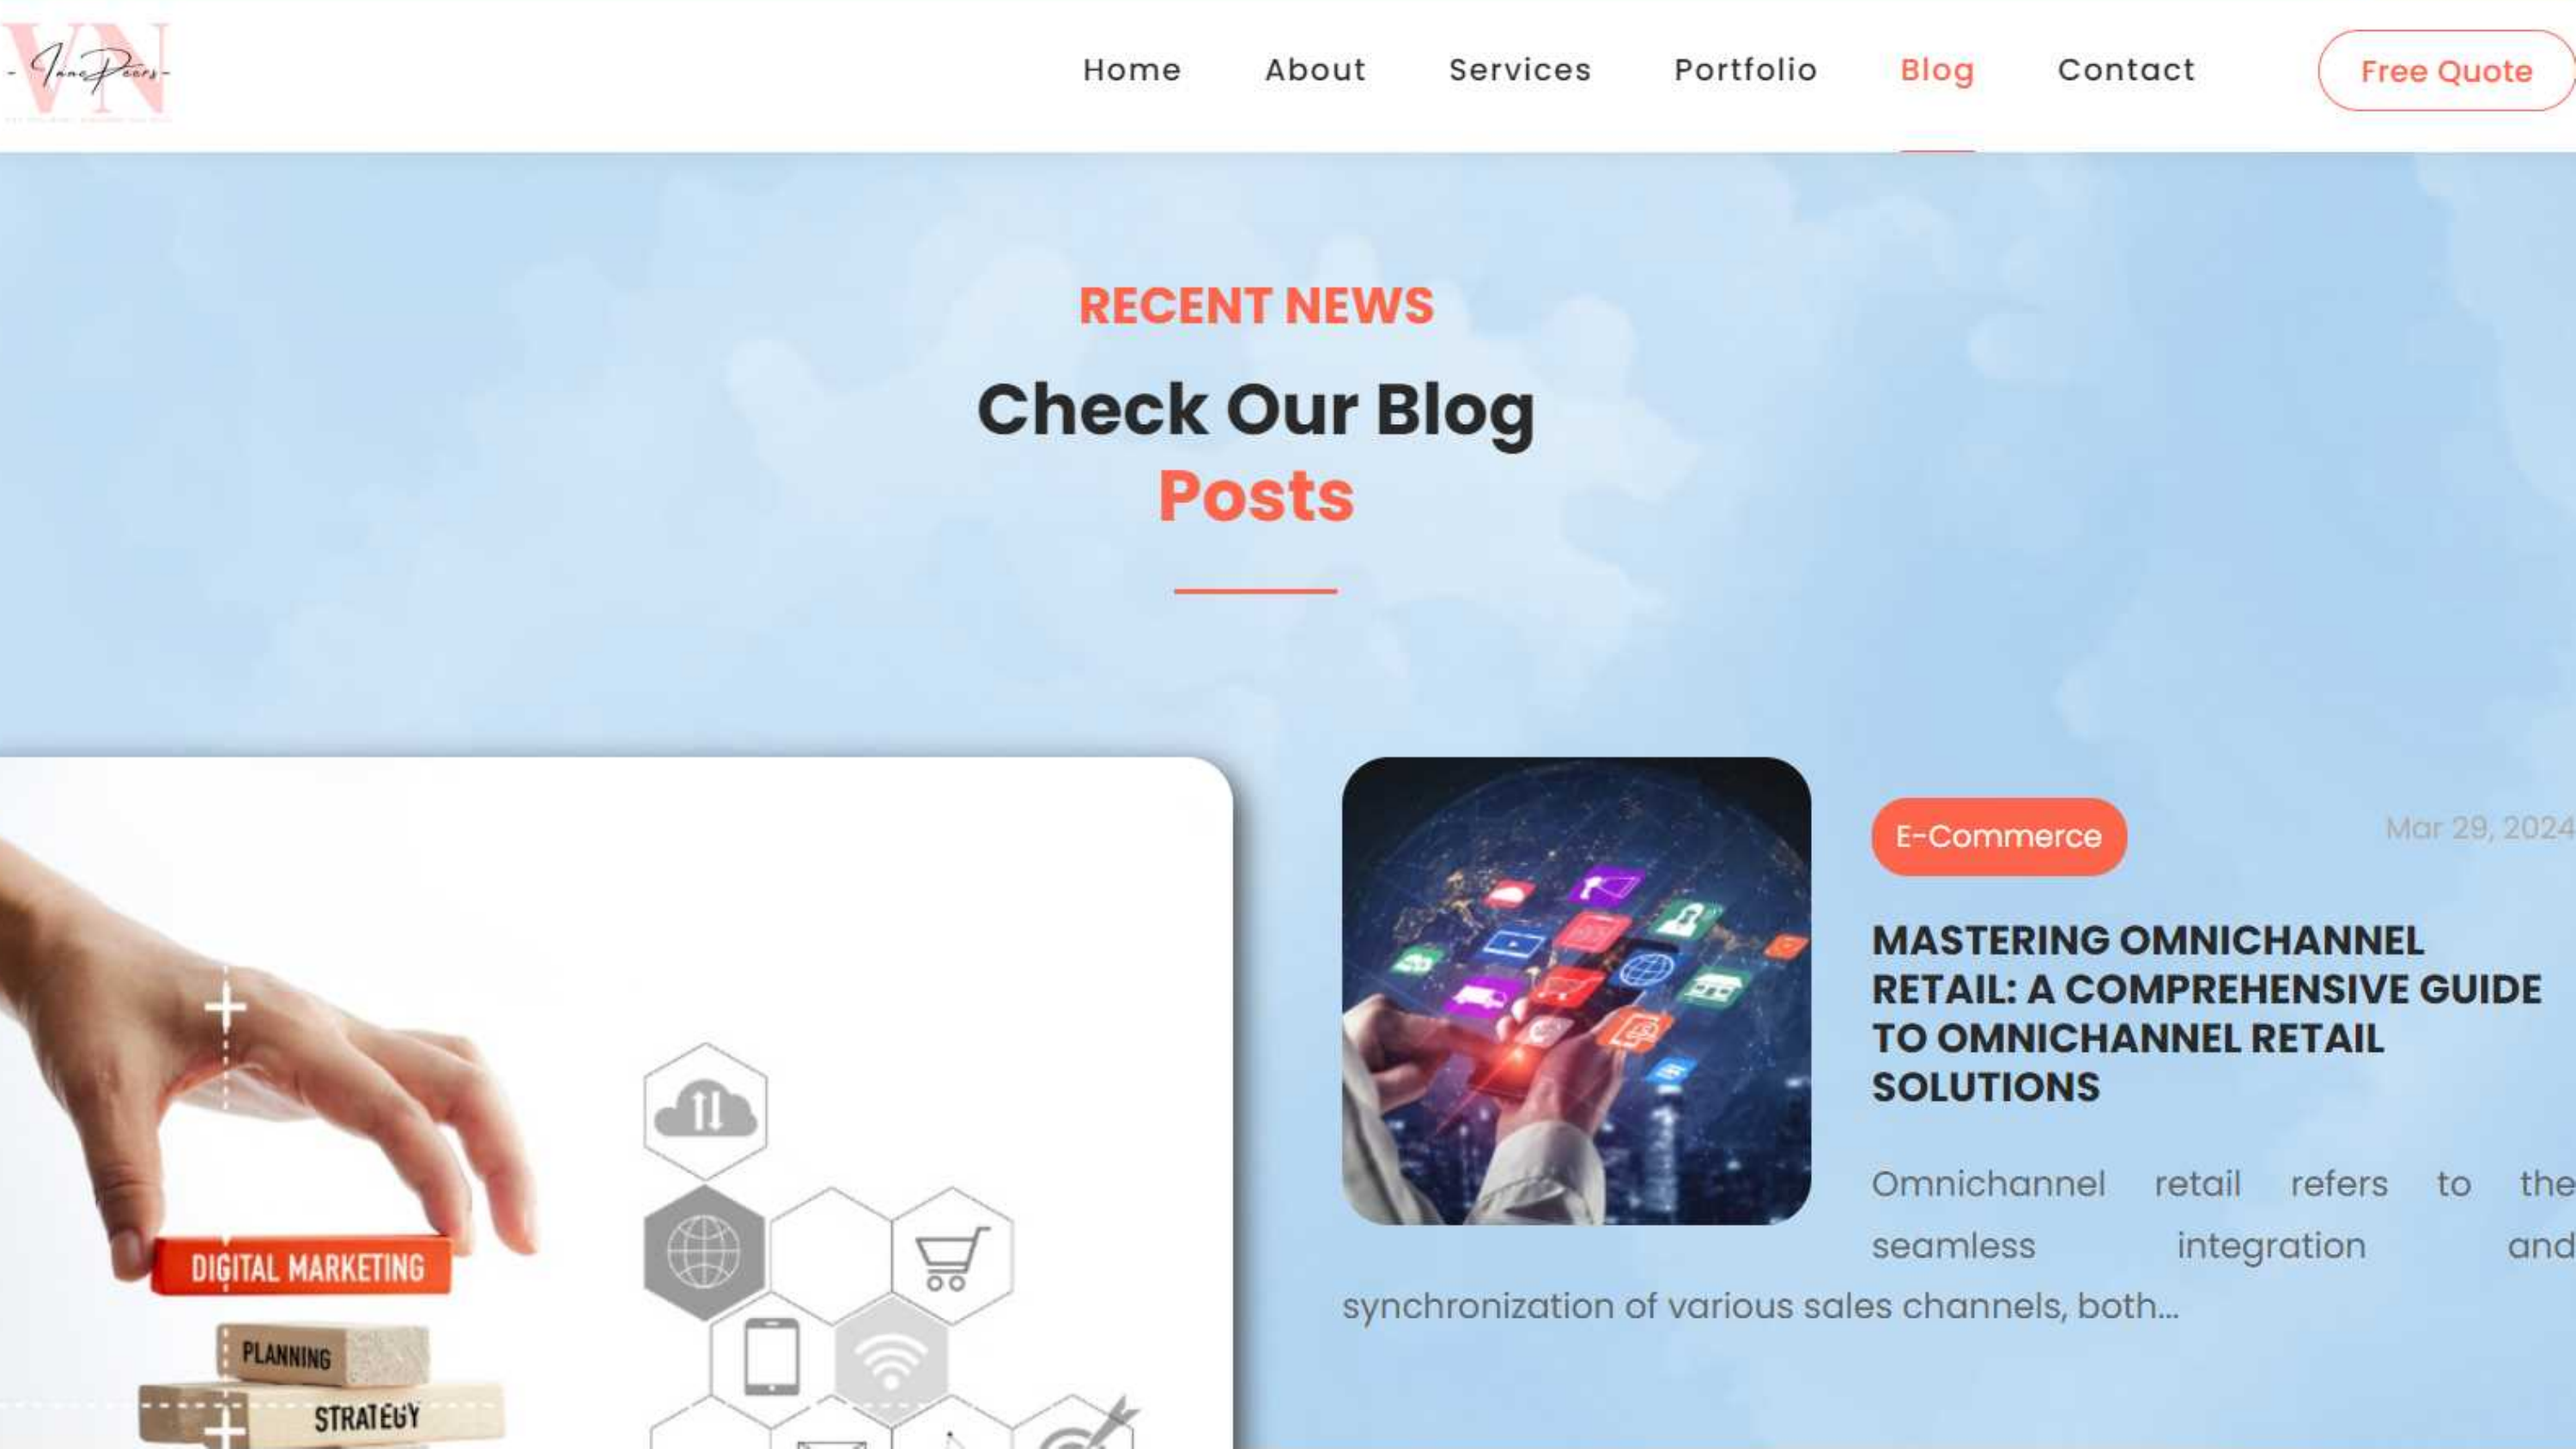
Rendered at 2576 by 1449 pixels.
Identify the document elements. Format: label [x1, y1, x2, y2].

text_box [0, 0, 2576, 1449]
